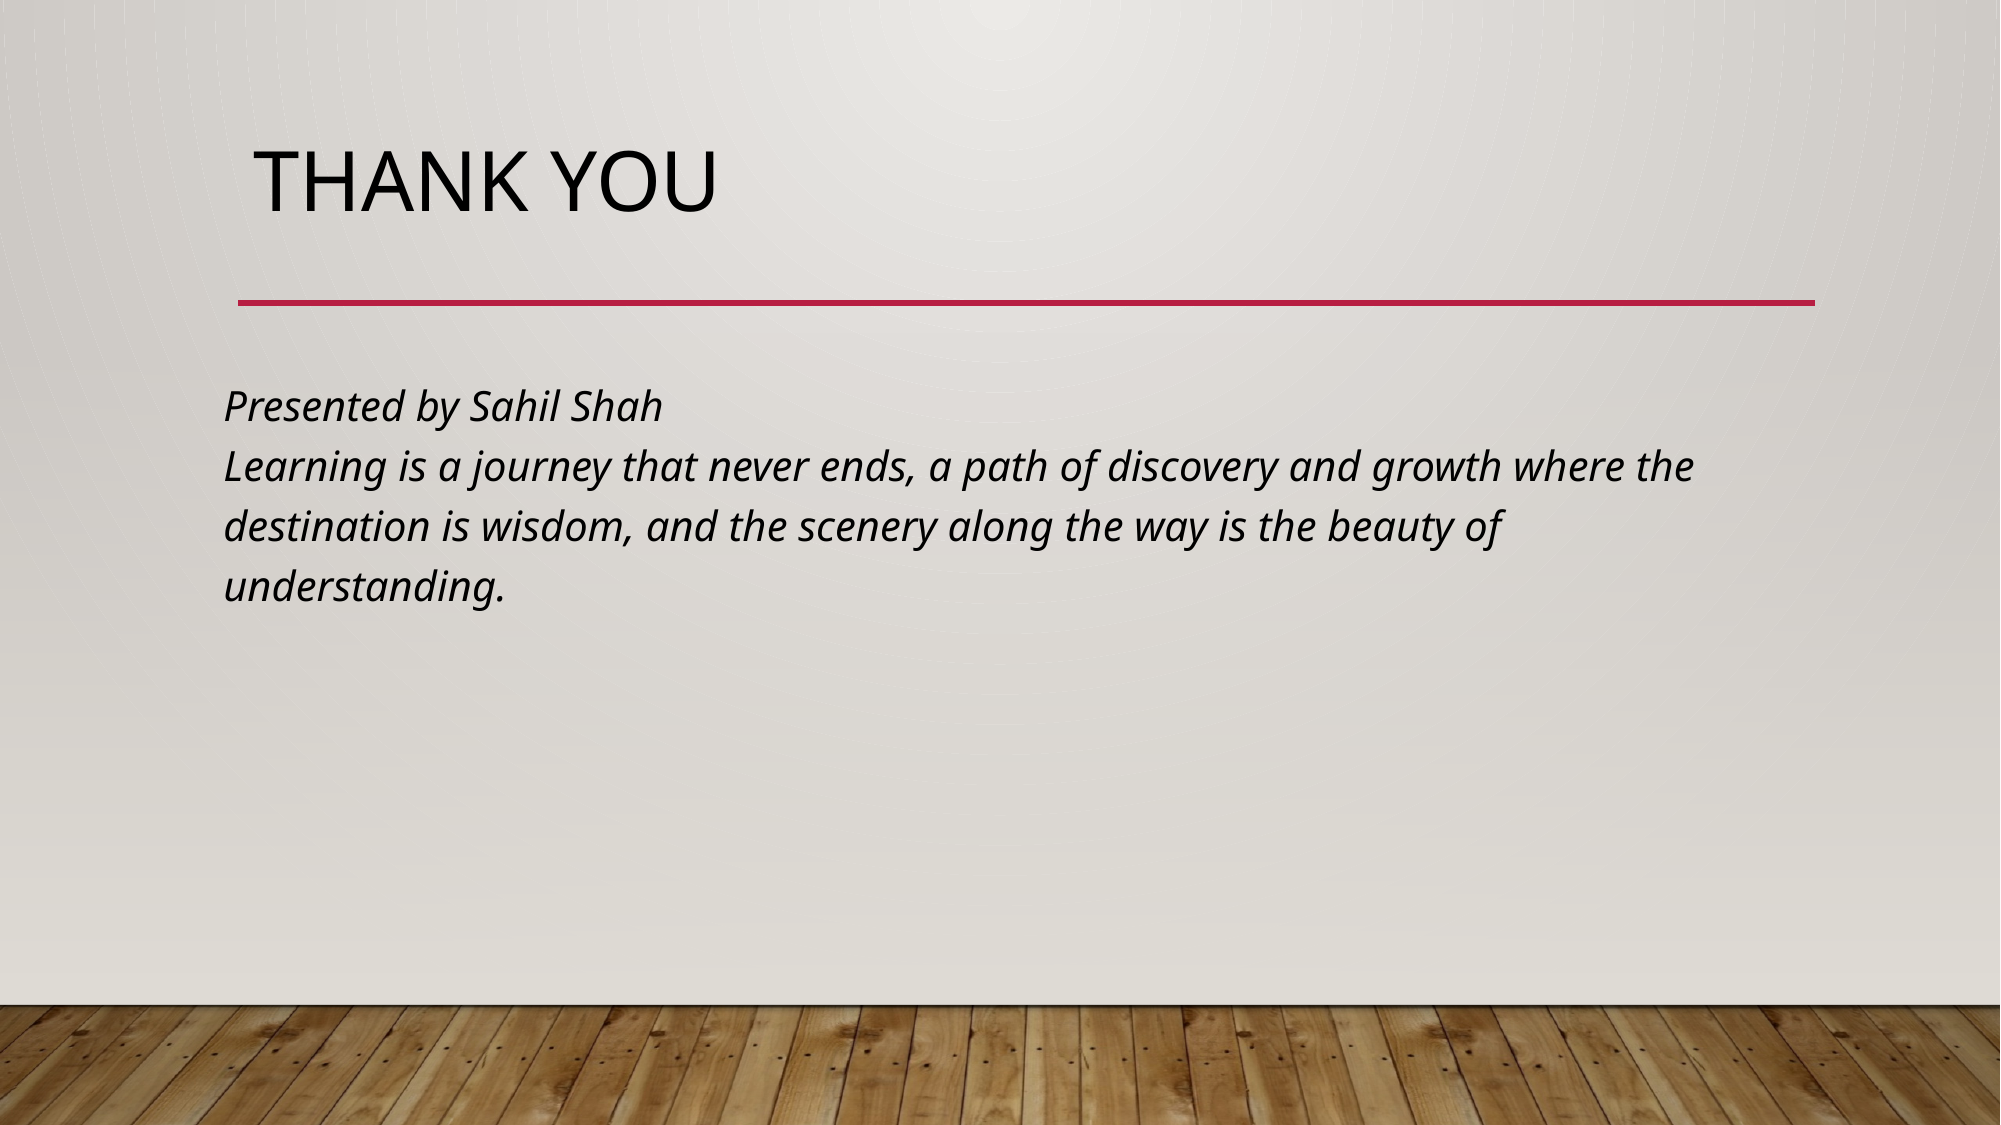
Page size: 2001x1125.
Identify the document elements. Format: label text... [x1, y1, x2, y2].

list Presented by Sahil Shah Learning is a journey that never ends, a path of discovery and growth where the destination is wisdom, and the scenery along the way is the beauty of understanding. [208, 362, 1811, 895]
picture [0, 1005, 2000, 1125]
title Thank you [238, 131, 1814, 305]
